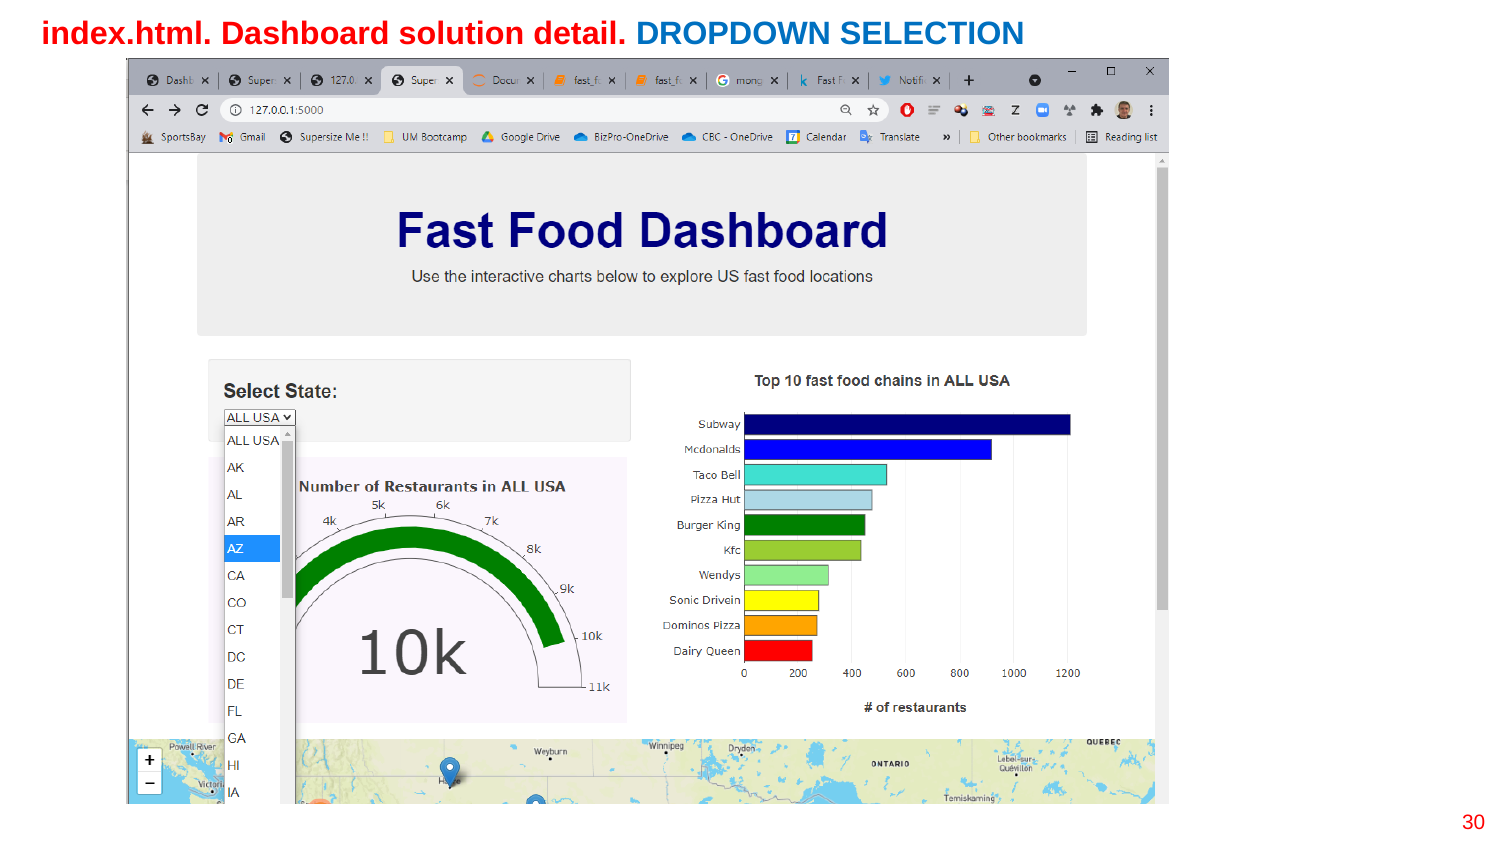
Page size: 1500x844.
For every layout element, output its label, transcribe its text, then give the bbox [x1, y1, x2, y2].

slide_number 30 [1149, 798, 1500, 844]
picture [126, 58, 1170, 805]
title index.html. Dashboard solution detail. DROPDOWN SELECTION [26, 4, 1374, 59]
